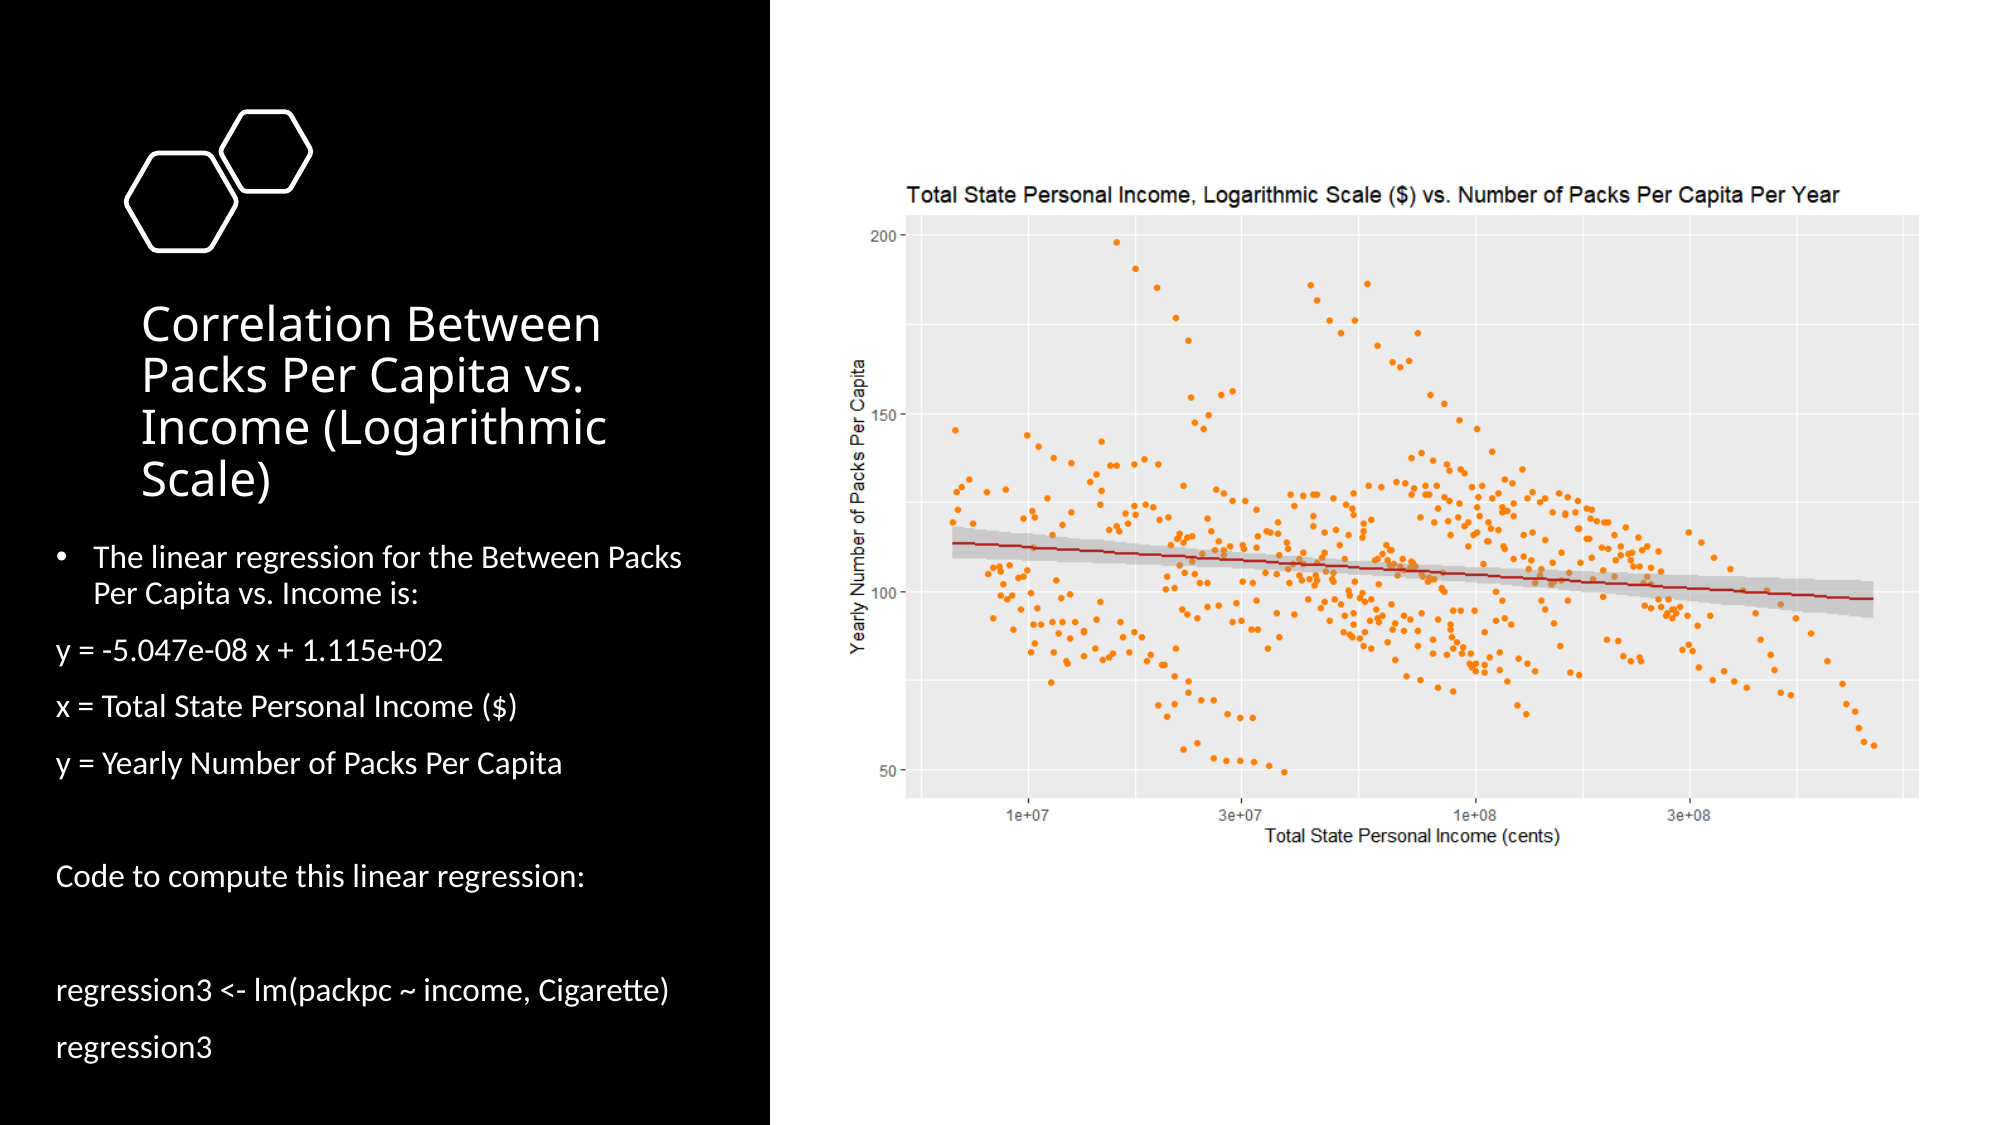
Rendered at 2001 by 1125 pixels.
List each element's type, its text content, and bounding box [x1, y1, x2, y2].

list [839, 175, 1929, 855]
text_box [125, 111, 311, 251]
text_box [0, 0, 771, 1125]
list The linear regression for the Between Packs Per Capita vs. Income is: y = -5.047e-08 x + 1.115e+02 x = Total State Personal Income ($) y = Yearly Number of Packs Per Capita Code to compute this linear regression: regression3 <- lm(packpc ~ income, Cigarette) regression3 [40, 532, 730, 991]
text_box [771, 0, 2000, 1125]
title Correlation Between Packs Per Capita vs. Income (Logarithmic Scale) [125, 292, 714, 532]
